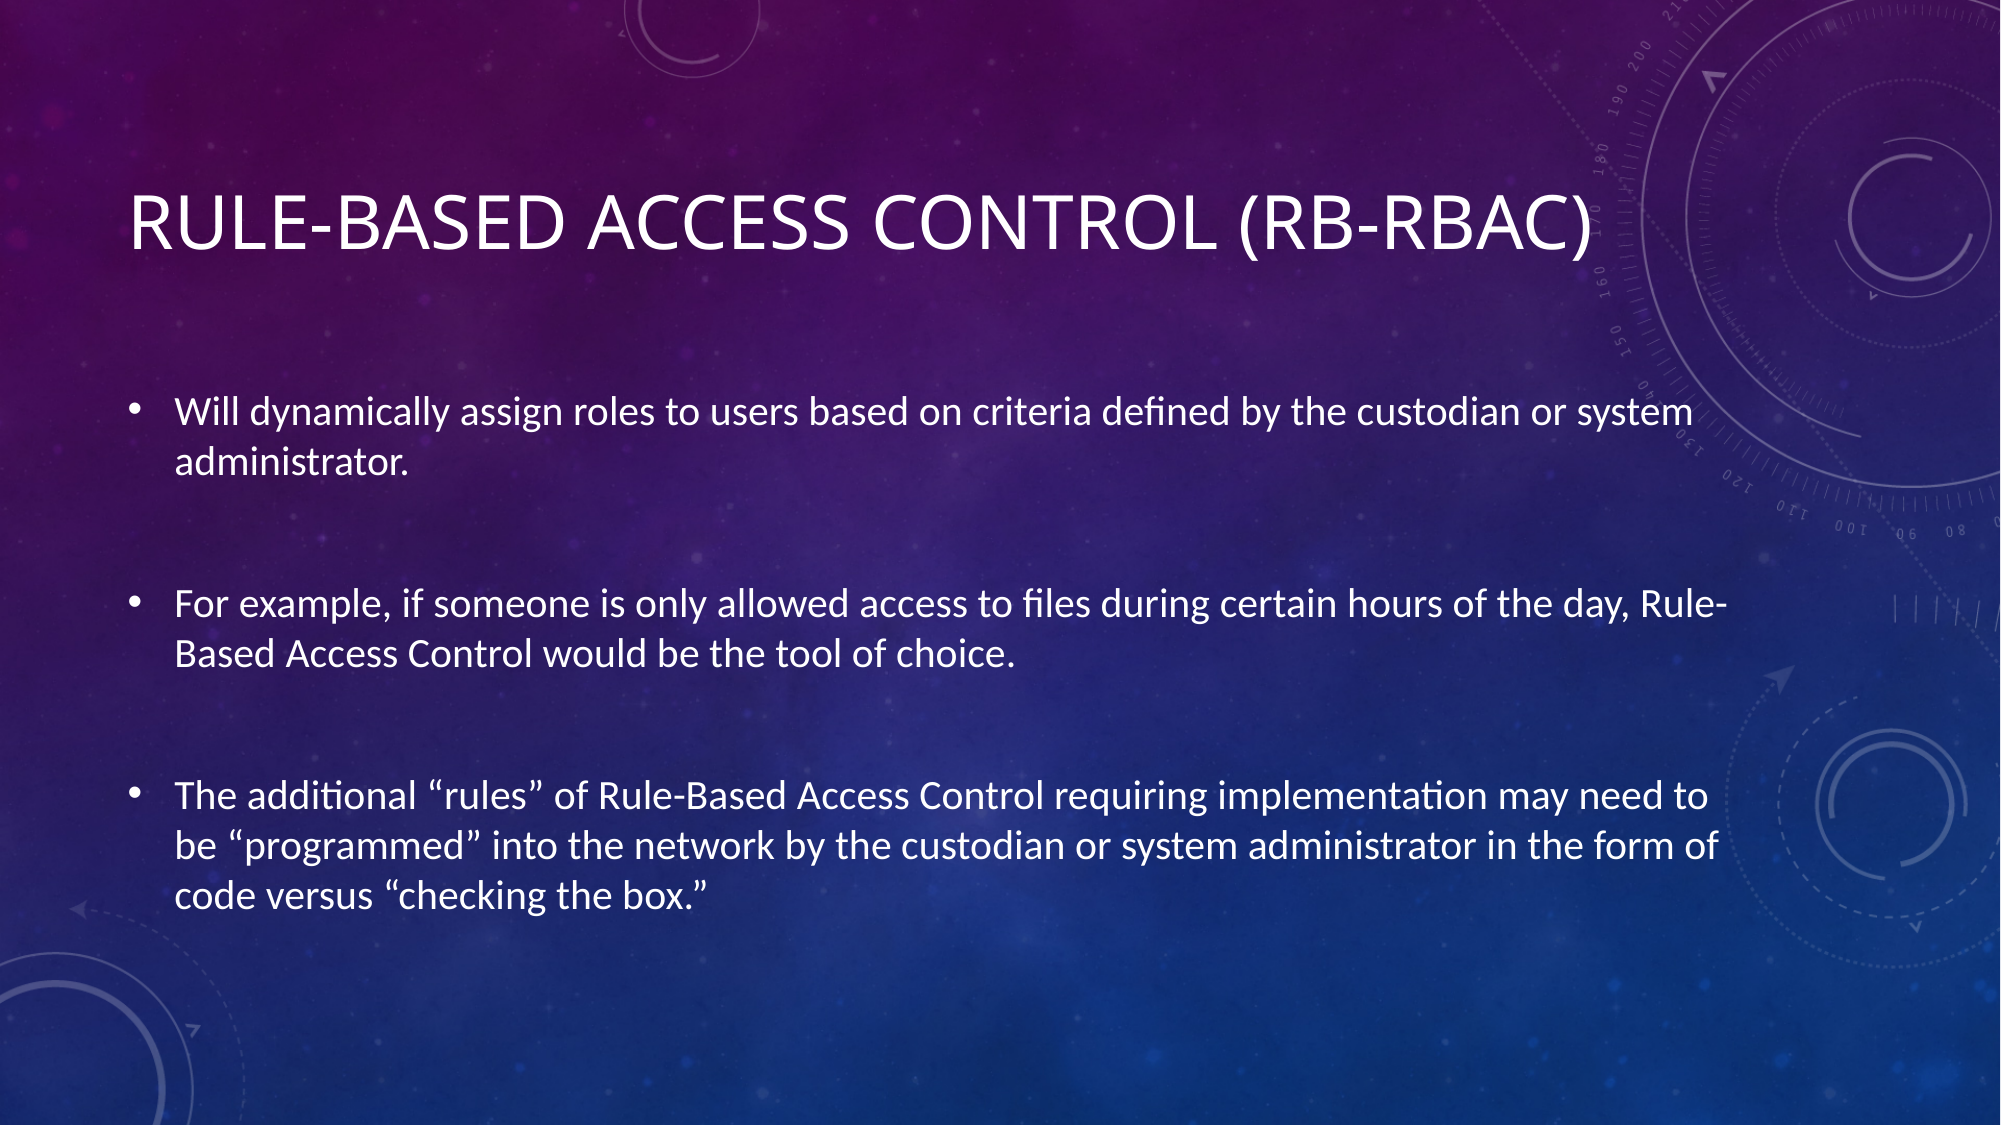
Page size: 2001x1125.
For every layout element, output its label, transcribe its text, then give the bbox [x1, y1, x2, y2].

picture [0, 0, 2001, 1125]
list Will dynamically assign roles to users based on criteria defined by the custodian or system administrator. For example, if someone is only allowed access to files during certain hours of the day, Rule-Based Access Control would be the tool of choice. The additional “rules” of Rule-Based Access Control requiring implementation may need to be “programmed” into the network by the custodian or system administrator in the form of code versus “checking the box.” [112, 351, 1775, 950]
title Rule-Based Access Control (RB-RBAC) [112, 99, 1775, 339]
